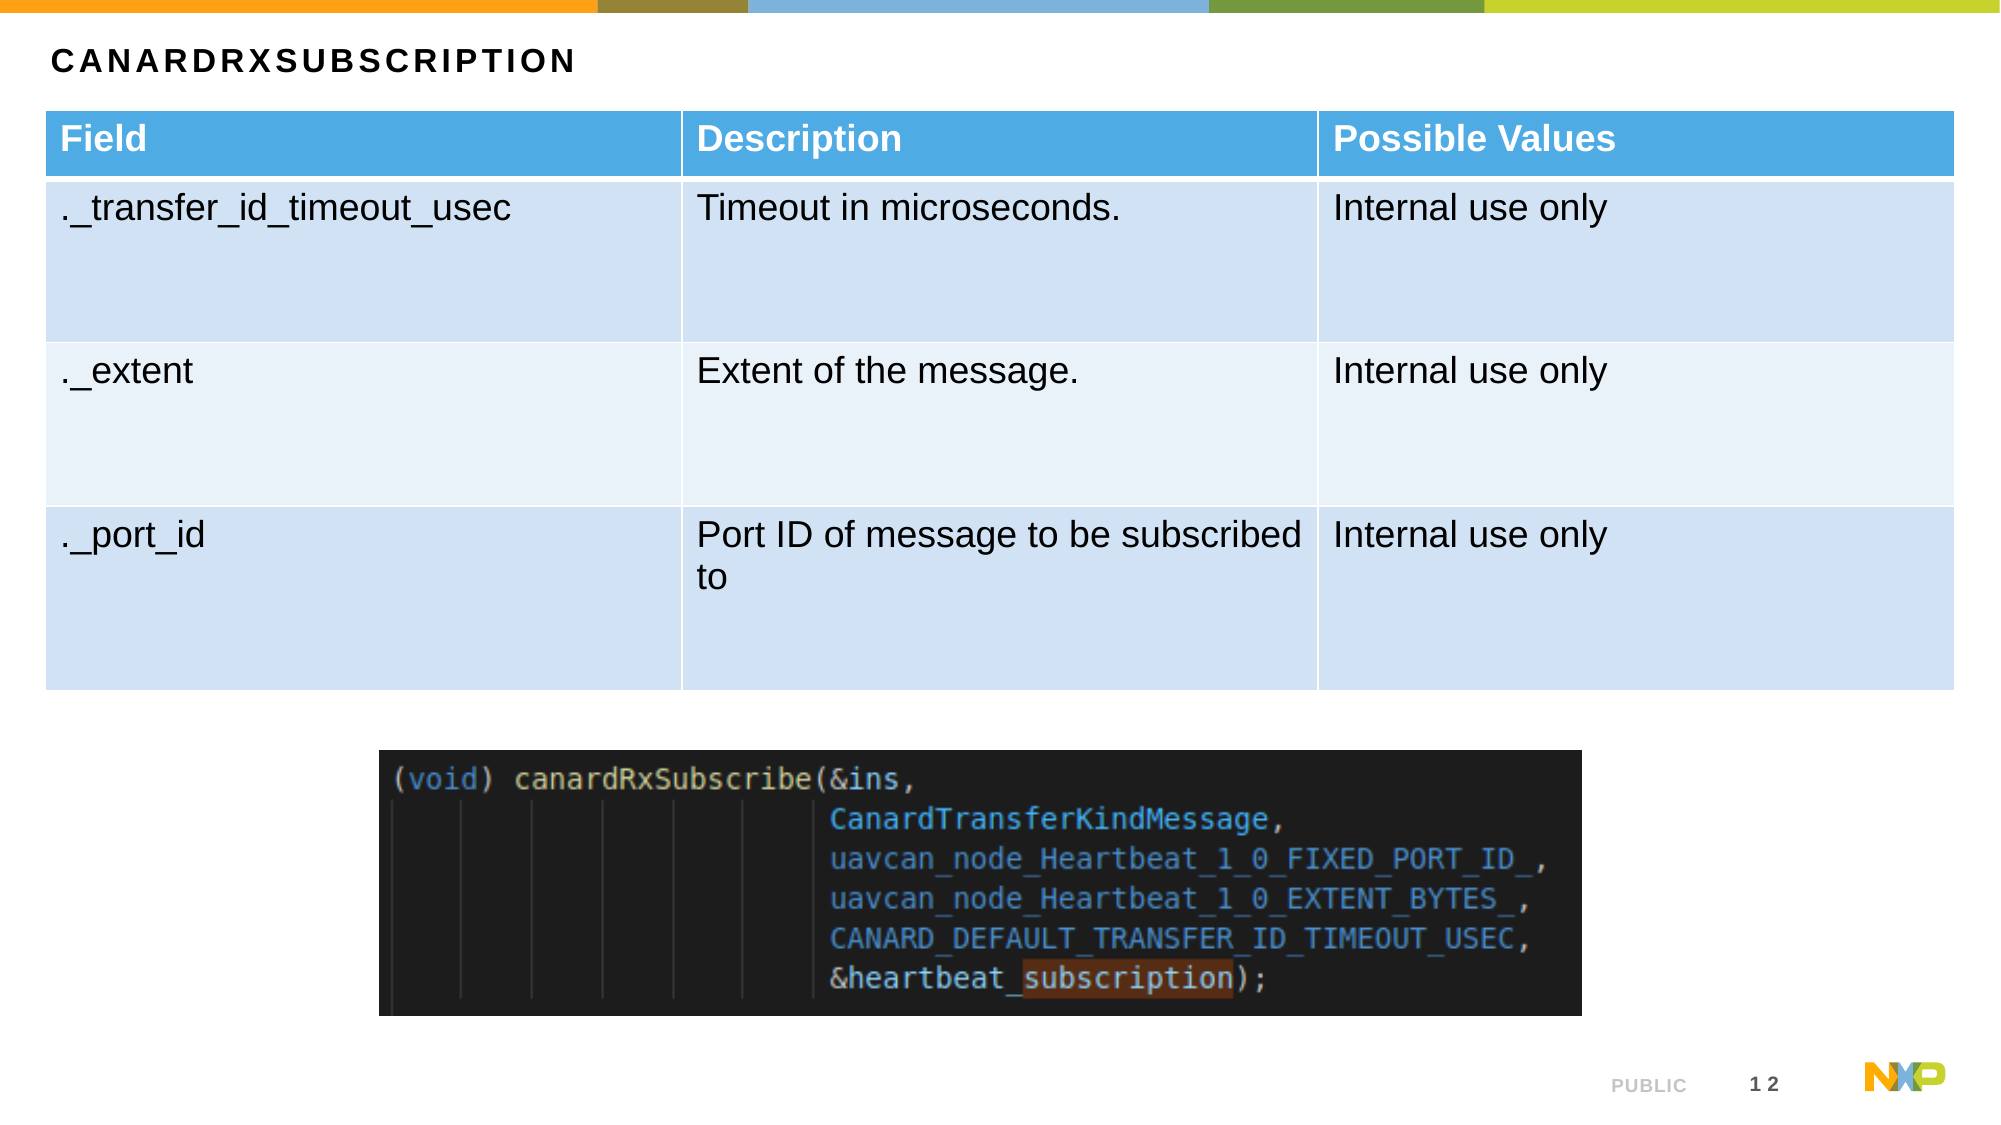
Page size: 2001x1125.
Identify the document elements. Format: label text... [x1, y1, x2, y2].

table_header Field [46, 111, 681, 176]
table_cell Internal use only [1319, 507, 1954, 690]
table_cell ._extent [46, 343, 681, 505]
table_cell Internal use only [1319, 182, 1954, 342]
picture [379, 750, 1583, 1016]
table_cell Extent of the message. [683, 343, 1317, 505]
table_header Description [683, 111, 1317, 176]
table_cell Timeout in microseconds. [683, 182, 1317, 342]
table_header Possible Values [1319, 111, 1954, 176]
table_cell Port ID of message to be subscribed to [683, 507, 1317, 690]
table_cell ._transfer_id_timeout_usec [46, 182, 681, 342]
title Canardrxsubscription [35, 31, 1792, 141]
table_cell ._port_id [46, 507, 681, 690]
table_cell Internal use only [1319, 343, 1954, 505]
